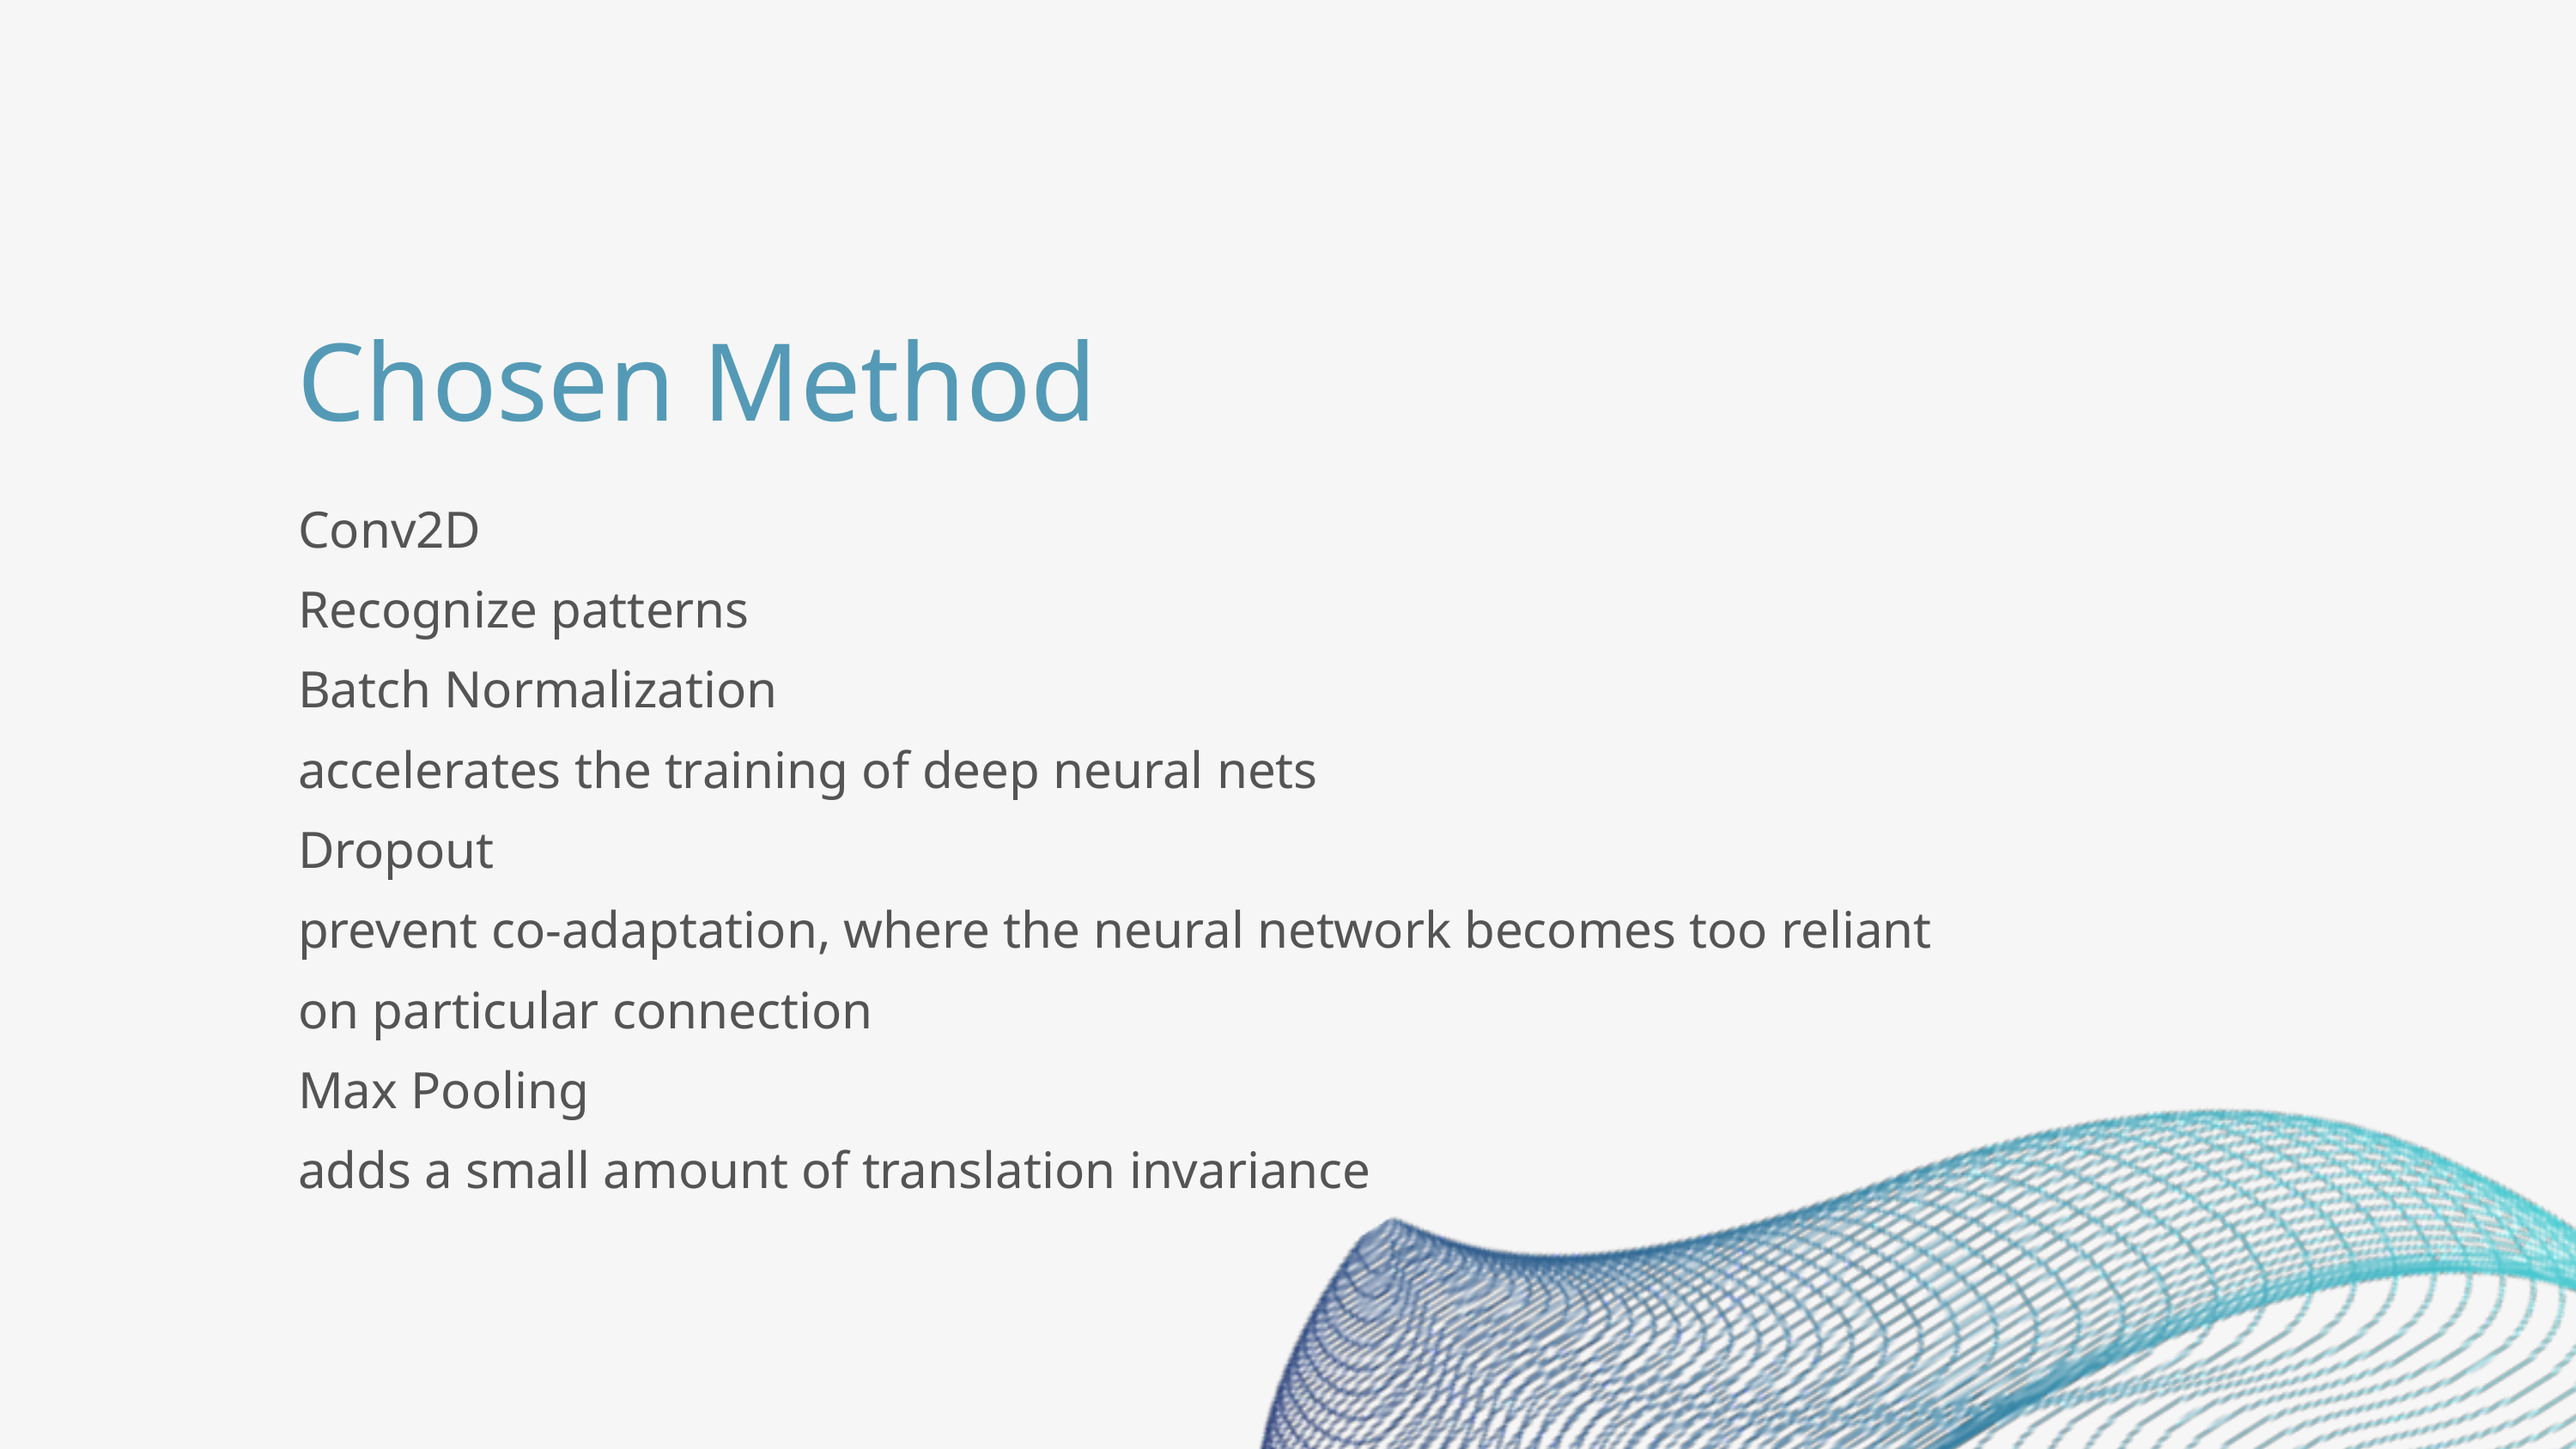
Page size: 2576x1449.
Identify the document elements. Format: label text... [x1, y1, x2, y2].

picture [1027, 616, 2576, 1449]
text_box Chosen Method [297, 335, 1224, 443]
text_box Conv2D Recognize patterns Batch Normalization accelerates the training of deep neural nets Dropout prevent co-adaptation, where the neural network becomes too reliant on particular connection Max Pooling adds a small amount of translation invariance [298, 477, 1987, 1199]
